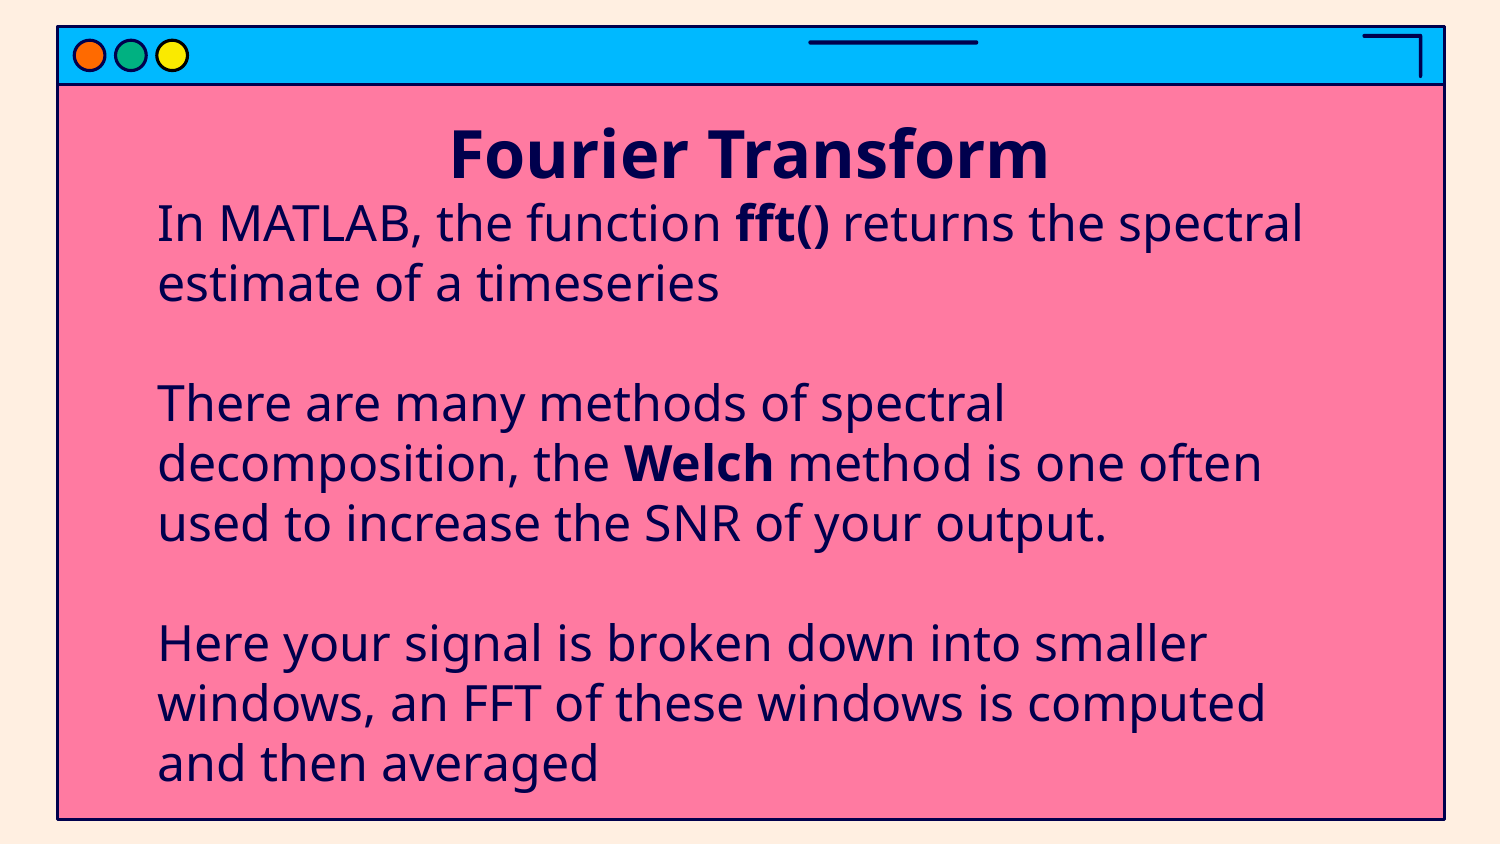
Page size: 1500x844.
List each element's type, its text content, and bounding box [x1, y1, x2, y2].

title Fourier Transform [116, 96, 1383, 191]
text_box In MATLAB, the function fft() returns the spectral estimate of a timeseries There are many methods of spectral decomposition, the Welch method is one often used to increase the SNR of your output. Here your signal is broken down into smaller windows, an FFT of these windows is computed and then averaged [142, 176, 1358, 703]
